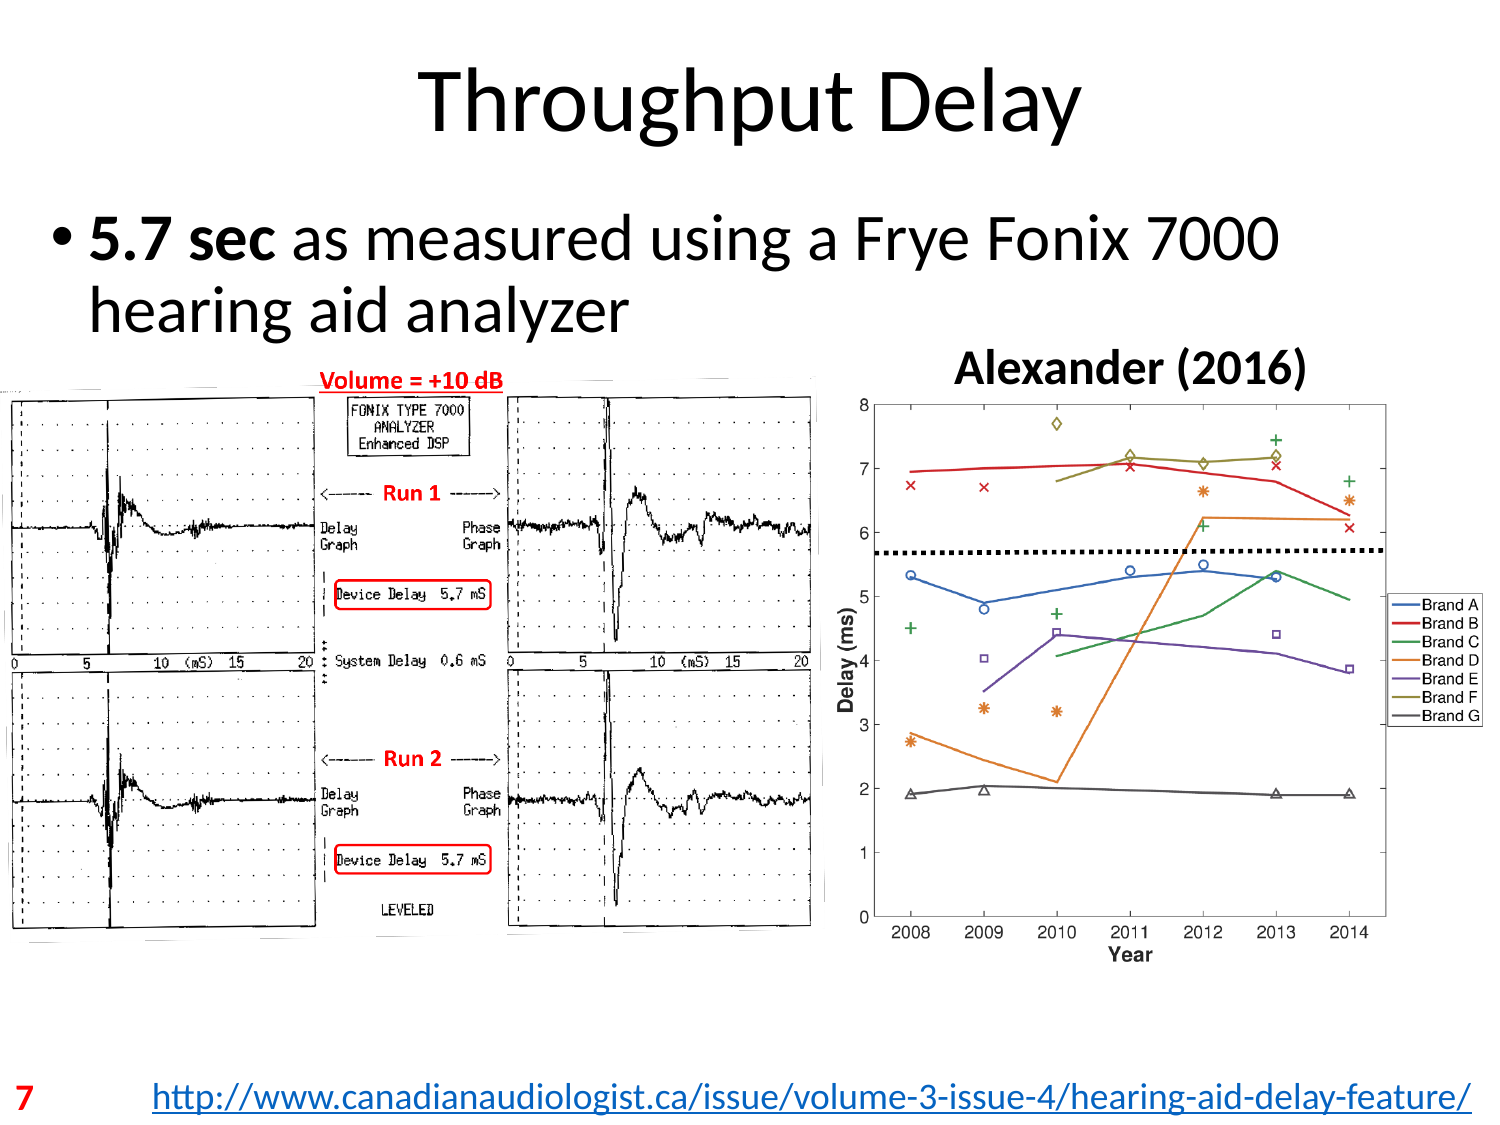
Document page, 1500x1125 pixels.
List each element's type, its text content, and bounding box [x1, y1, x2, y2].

text_box http://www.canadianaudiologist.ca/issue/volume-3-issue-4/hearing-aid-delay-feature/ [137, 1064, 1500, 1125]
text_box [874, 550, 1387, 554]
title Throughput Delay [35, 7, 1466, 195]
picture [0, 355, 825, 944]
text_box Alexander (2016) [913, 327, 1349, 399]
list 5.7 sec as measured using a Frye Fonix 7000 hearing aid analyzer [35, 195, 1466, 1033]
picture [837, 398, 1483, 962]
slide_number 7 [0, 1065, 137, 1125]
